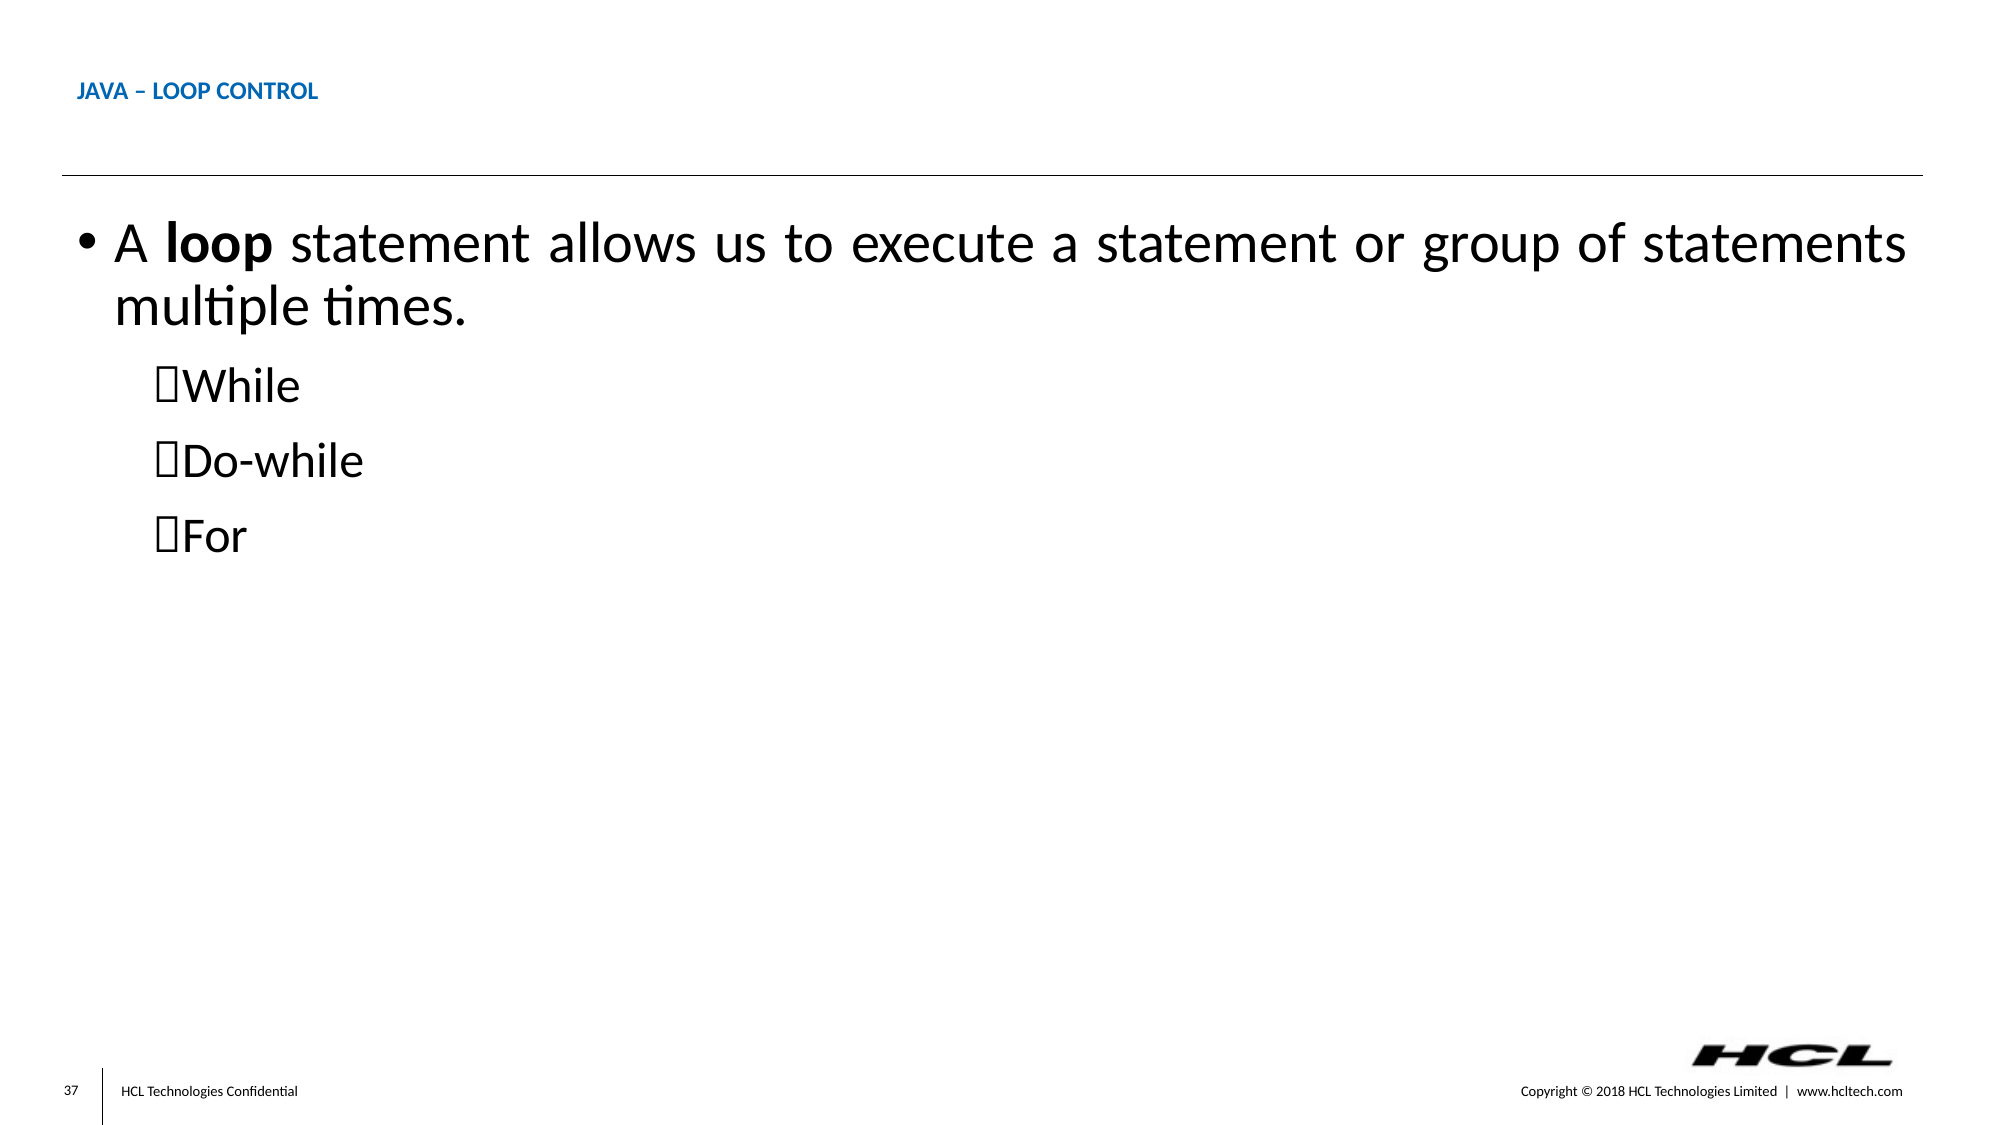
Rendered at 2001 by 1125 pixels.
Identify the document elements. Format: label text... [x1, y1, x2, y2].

title Java – Loop Control [62, 42, 1781, 144]
list A loop statement allows us to execute a statement or group of statements multiple times. While Do-while For [62, 204, 1924, 1014]
picture [1660, 1024, 1924, 1080]
